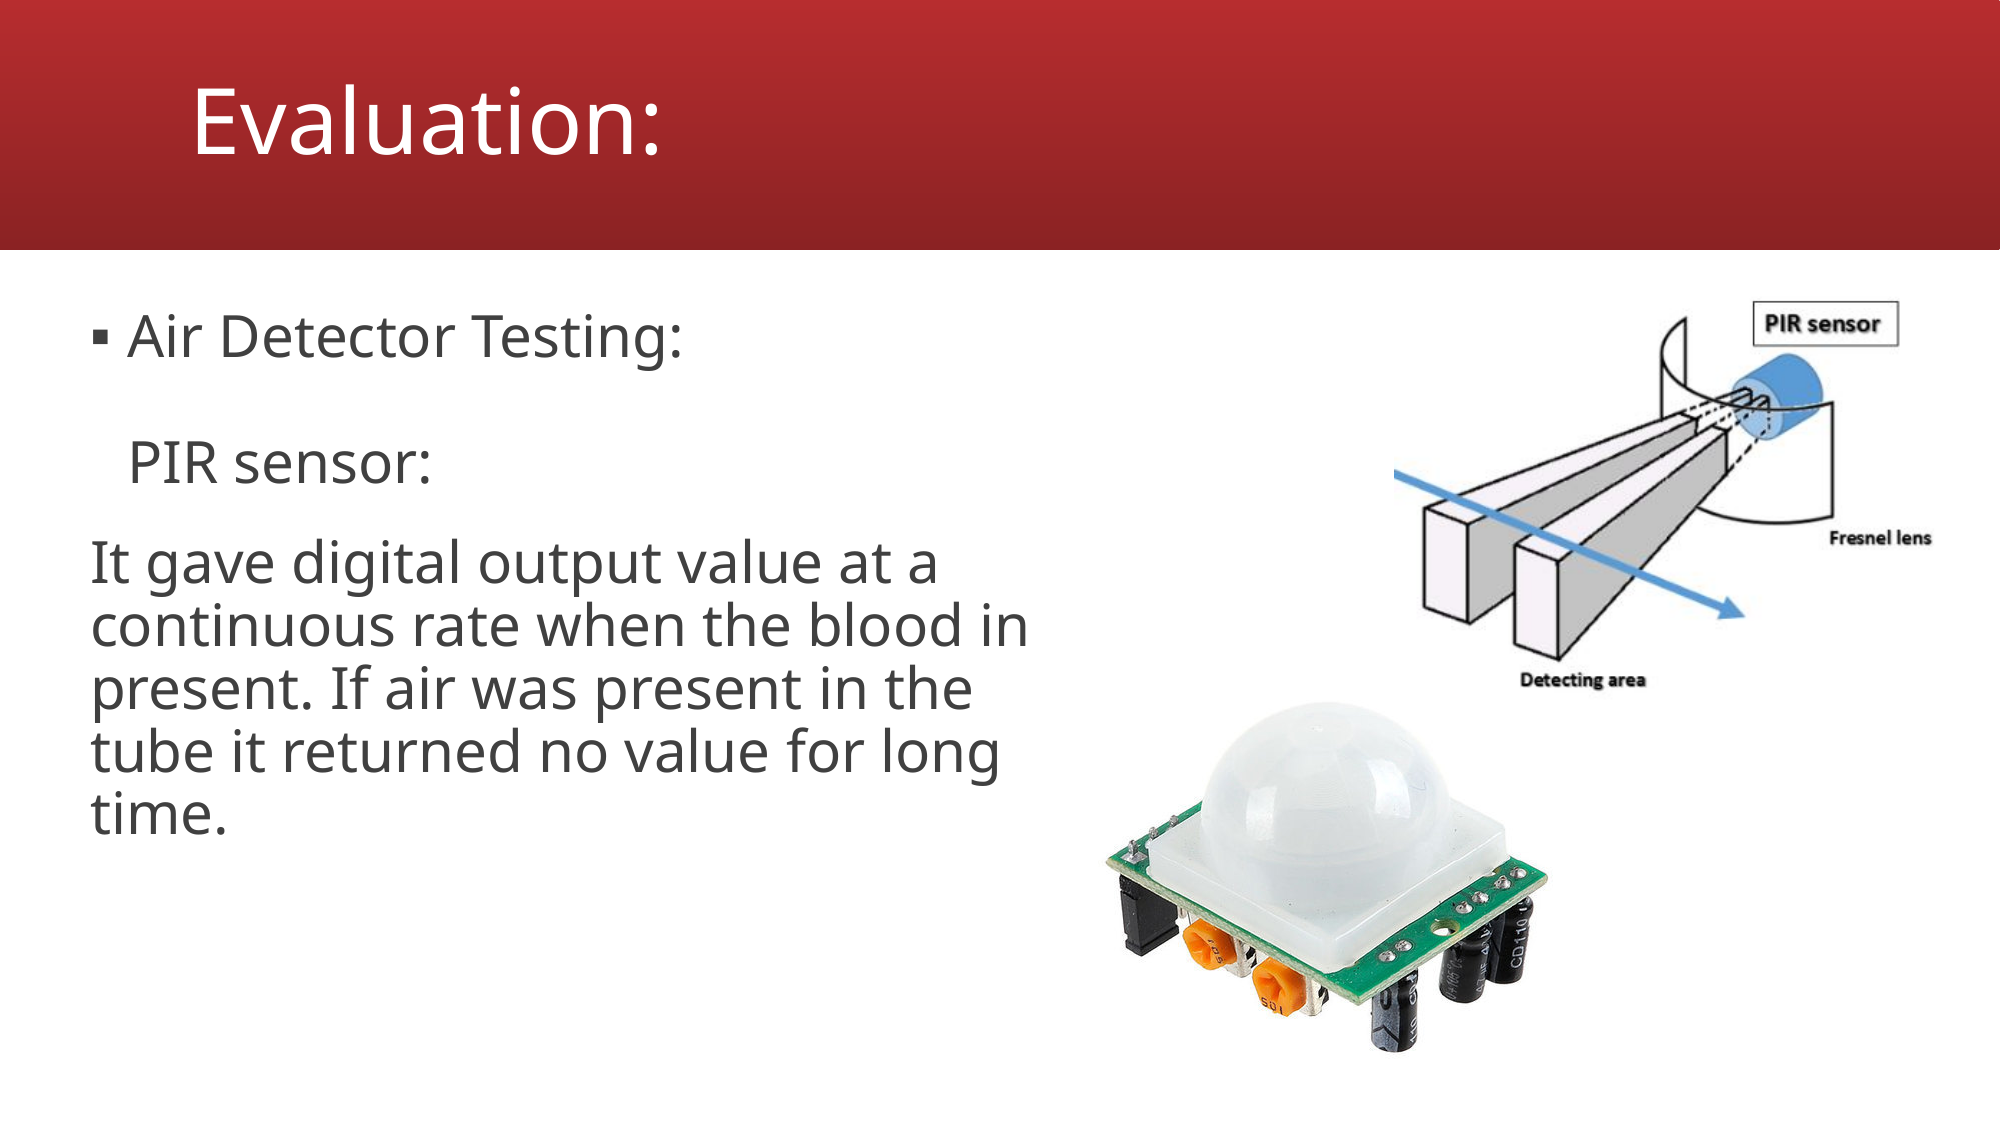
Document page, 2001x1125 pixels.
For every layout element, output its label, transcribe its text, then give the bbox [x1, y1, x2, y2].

title Evaluation: [174, 16, 1825, 234]
list Air Detector Testing: PIR sensor: It gave digital output value at a continuous rate when the blood in present. If air was present in the tube it returned no value for long time. [75, 299, 1050, 1051]
picture [1074, 274, 1983, 1110]
